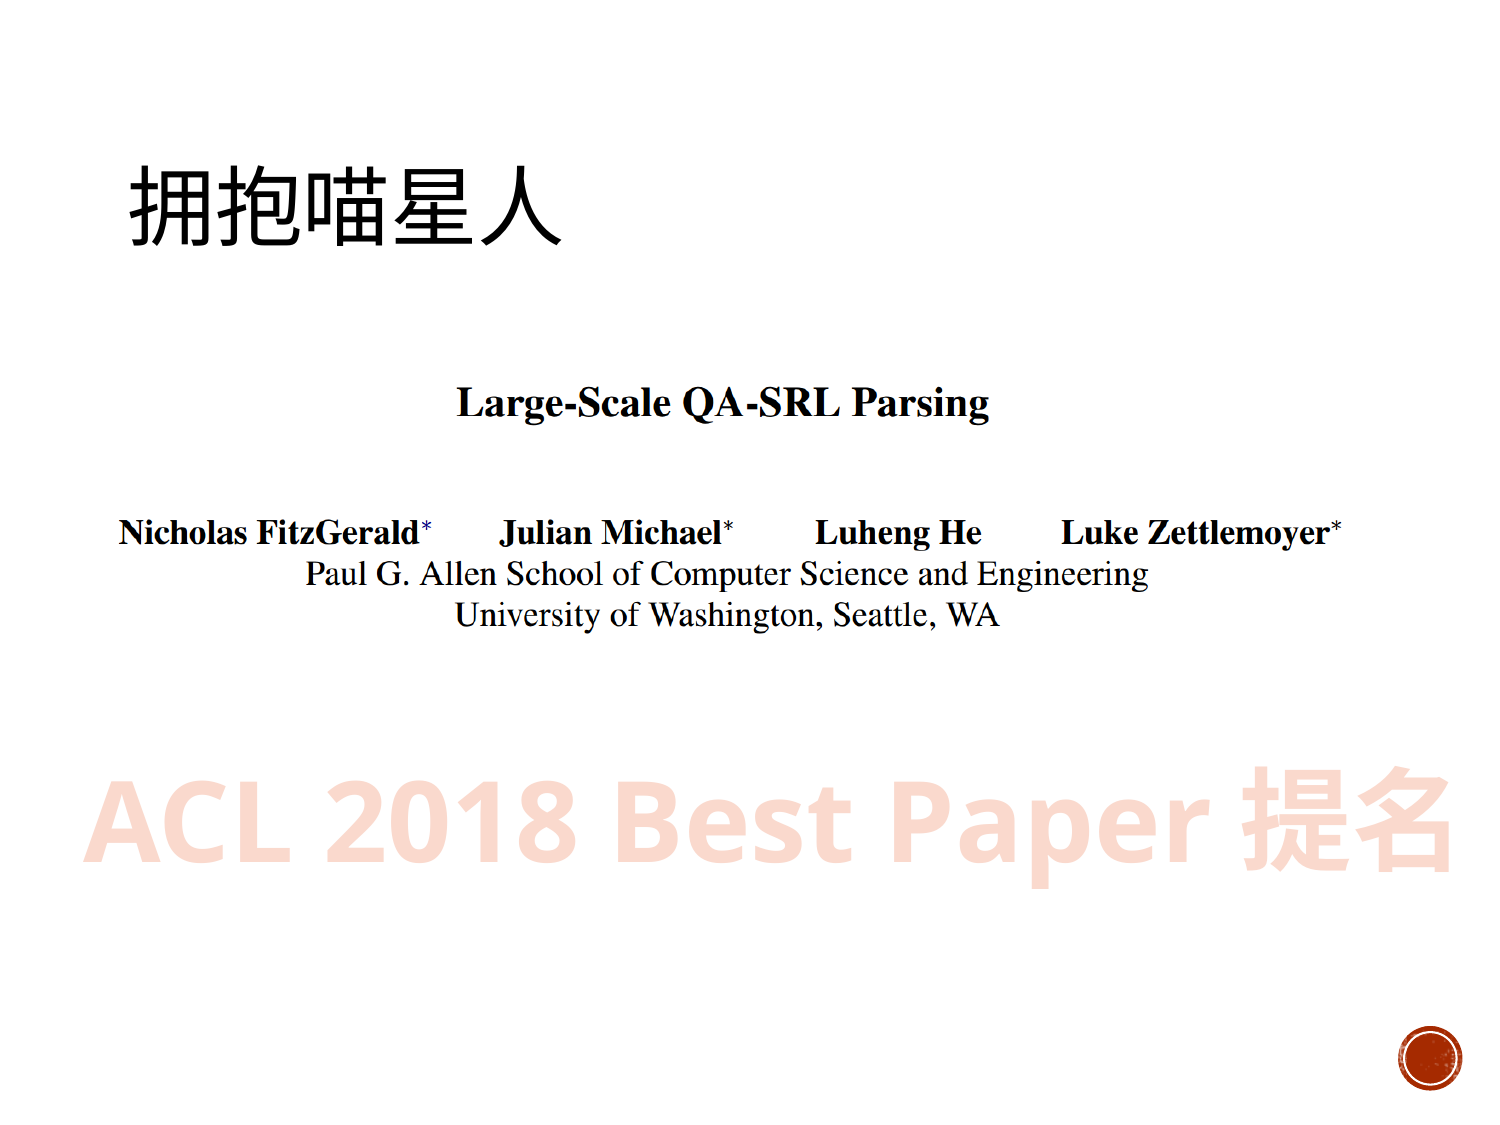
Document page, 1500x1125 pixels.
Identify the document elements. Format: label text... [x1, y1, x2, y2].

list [100, 378, 1369, 635]
text_box ACL 2018 Best Paper提名 [68, 742, 1480, 893]
title 拥抱喵星人 [112, 79, 1388, 344]
